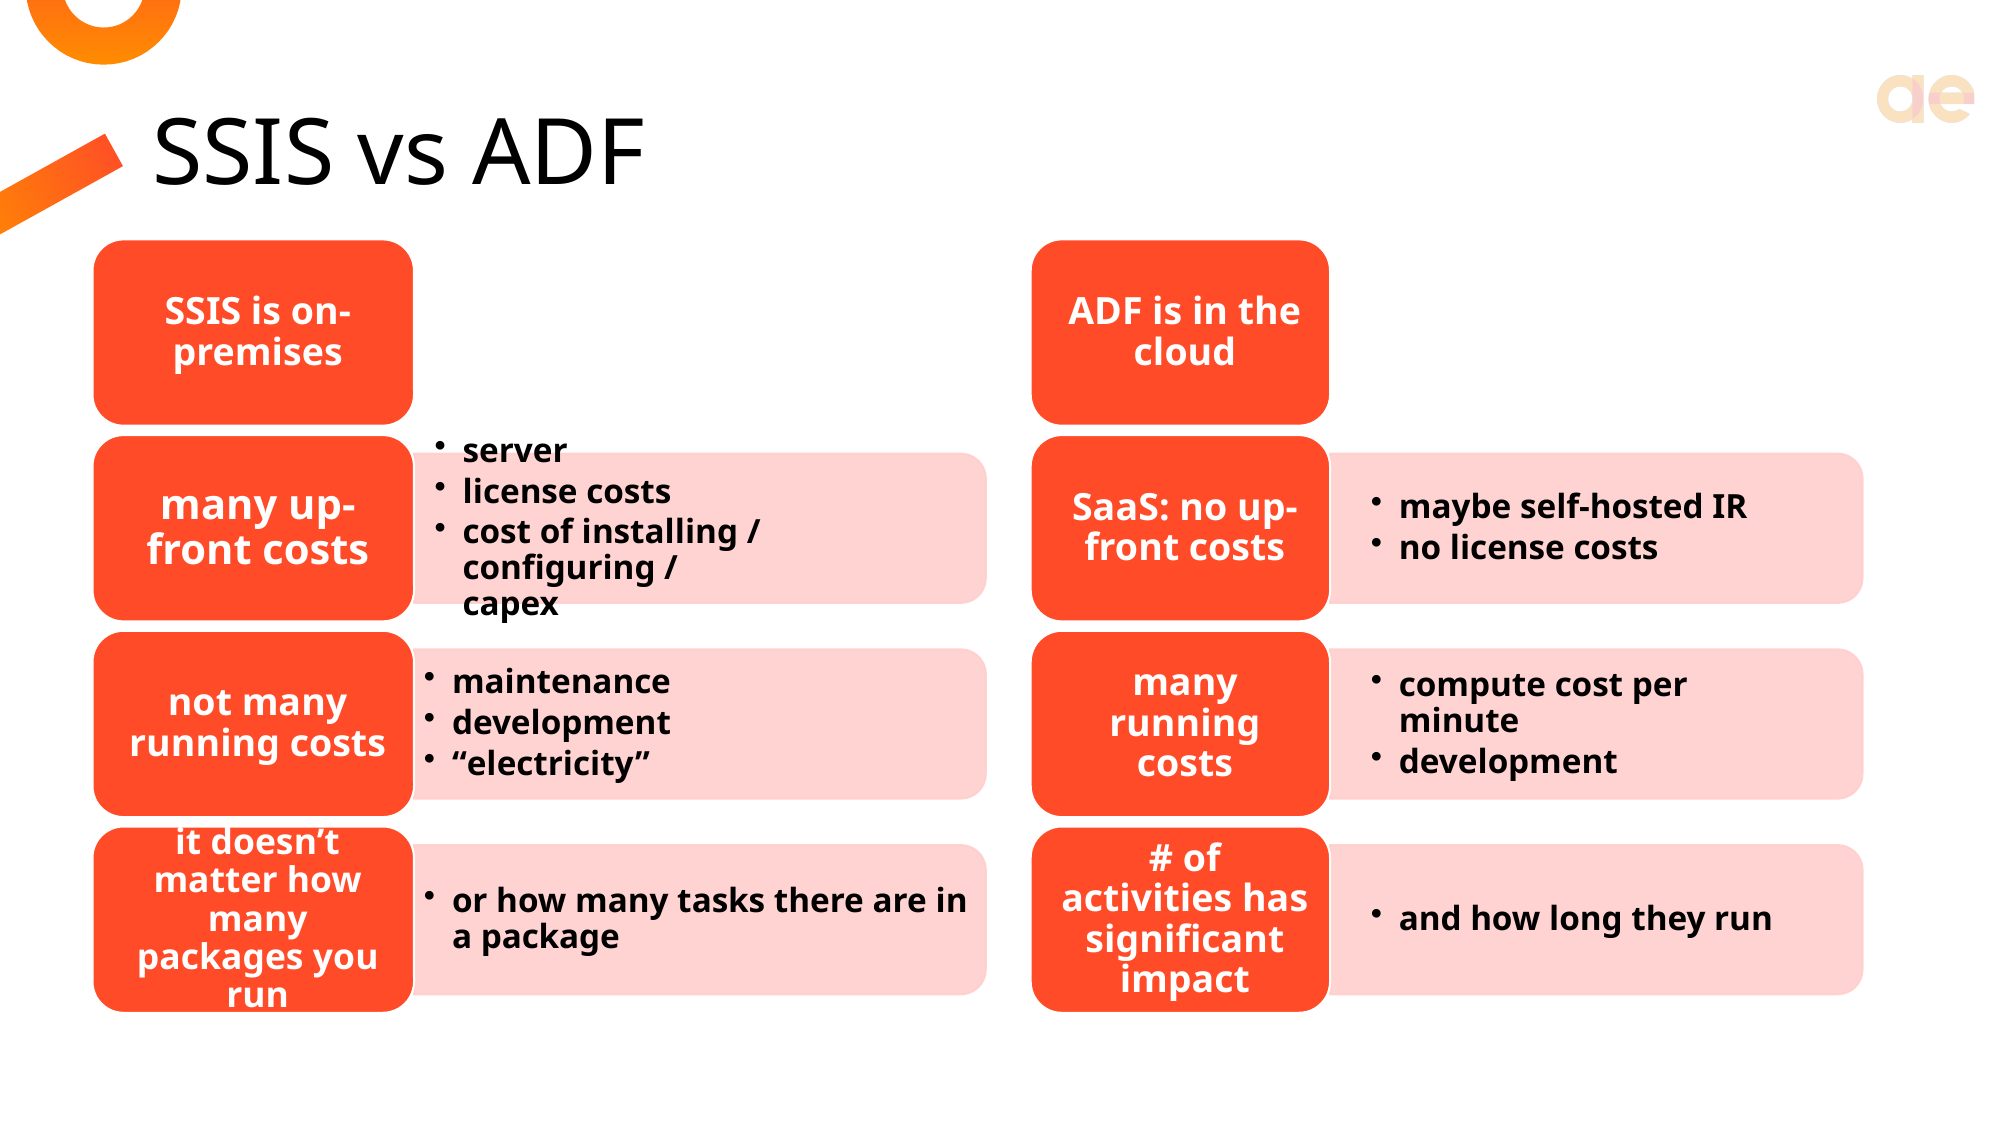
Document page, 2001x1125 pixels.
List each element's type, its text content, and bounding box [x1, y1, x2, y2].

title SSIS vs ADF [137, 79, 1863, 212]
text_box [1030, 238, 1863, 1014]
picture [1877, 75, 1975, 123]
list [92, 238, 986, 1014]
